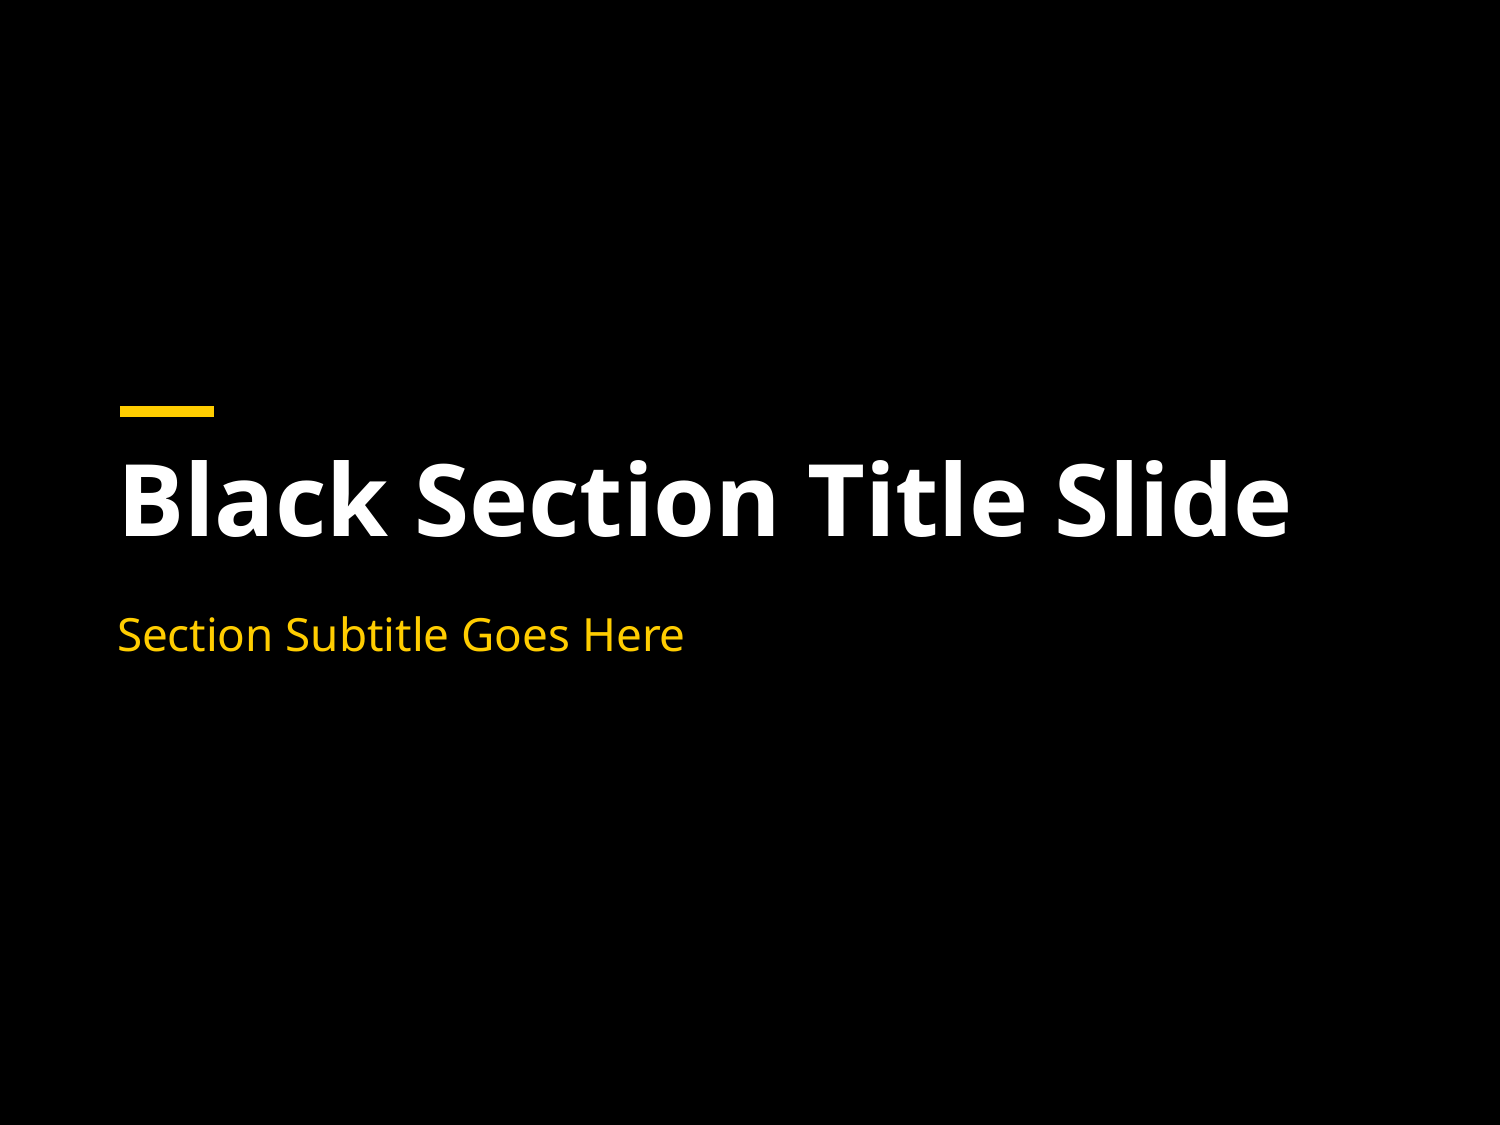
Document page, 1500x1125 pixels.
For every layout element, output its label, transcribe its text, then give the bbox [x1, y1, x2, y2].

title Black Section Title Slide [117, 450, 1383, 575]
subtitle Section Subtitle Goes Here [117, 606, 1383, 673]
